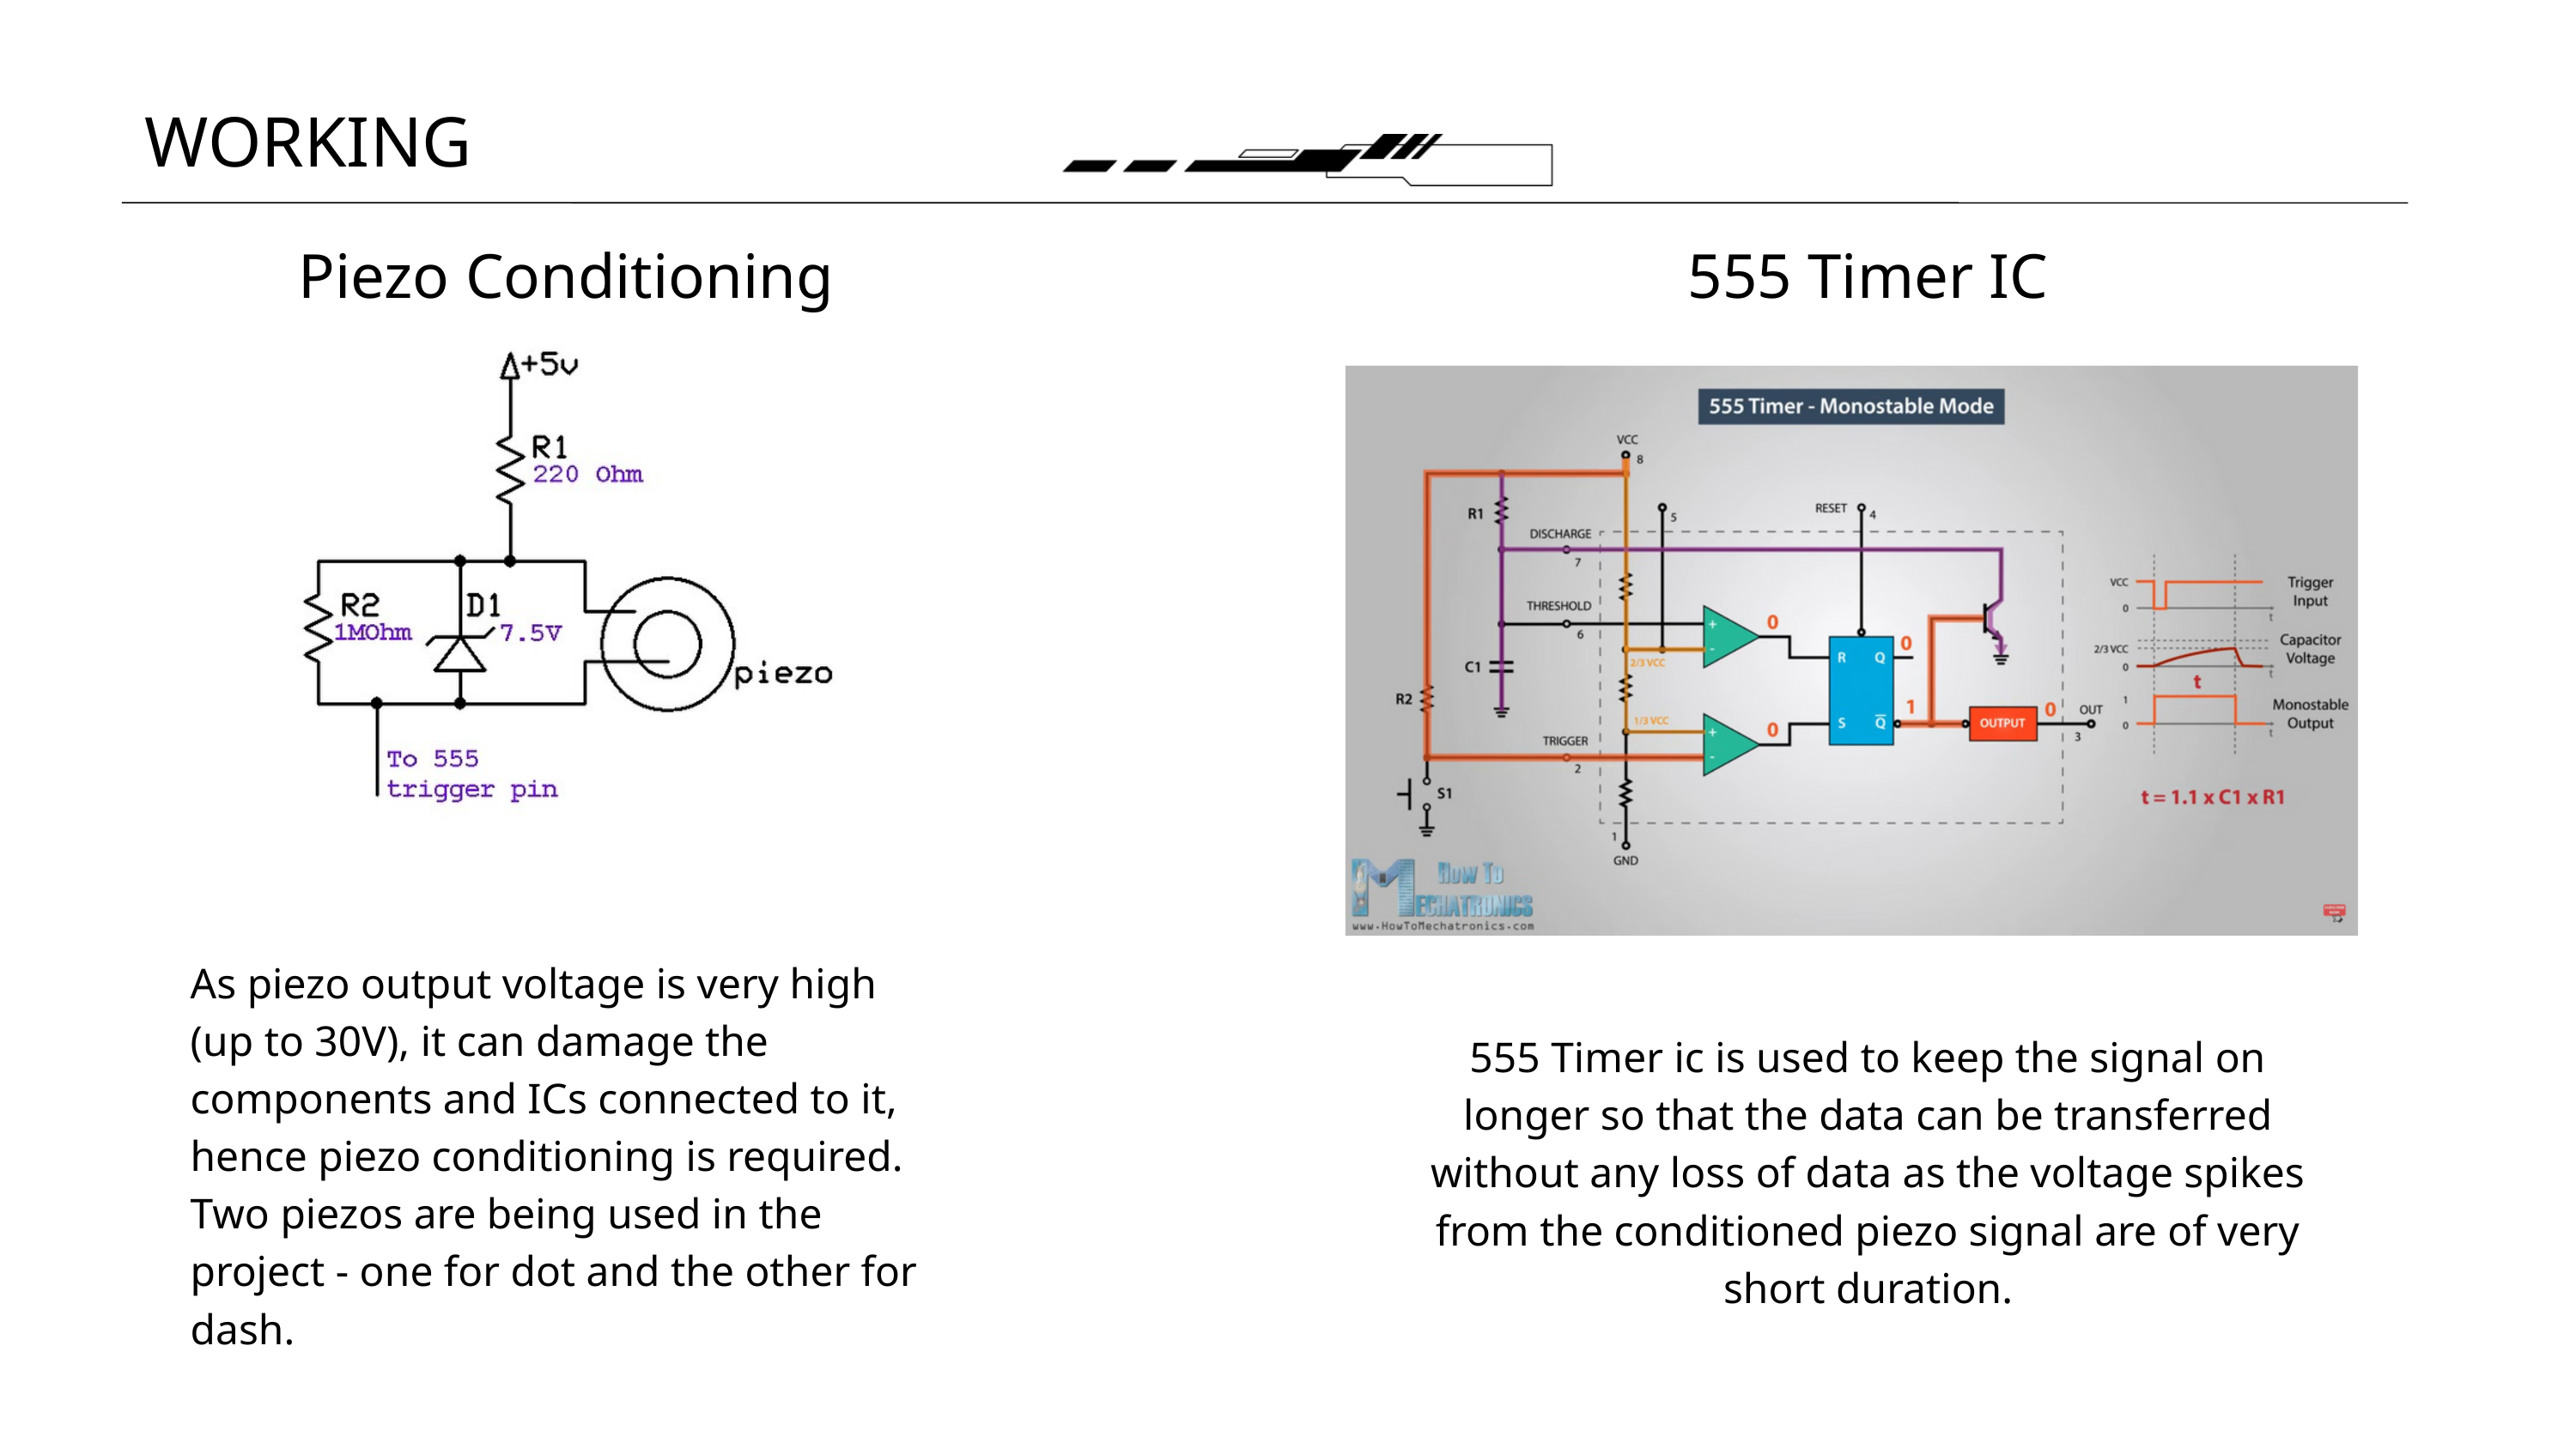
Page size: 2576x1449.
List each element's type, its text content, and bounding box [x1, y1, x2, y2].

text_box [1060, 134, 1555, 186]
text_box [292, 337, 841, 822]
text_box [1345, 366, 2359, 936]
text_box 555 Timer ic is used to keep the signal on longer so that the data can be transferred without any loss of data as the voltage spikes from the conditioned piezo signal are of very short duration. [1400, 1023, 2336, 1312]
text_box 555 Timer IC [1686, 225, 2051, 311]
text_box WORKING [144, 118, 1061, 181]
text_box As piezo output voltage is very high (up to 30V), it can damage the components and ICs connected to it, hence piezo conditioning is required. Two piezos are being used in the project - one for dot and the other for dash. [190, 949, 942, 1353]
text_box Piezo Conditioning [292, 225, 841, 311]
